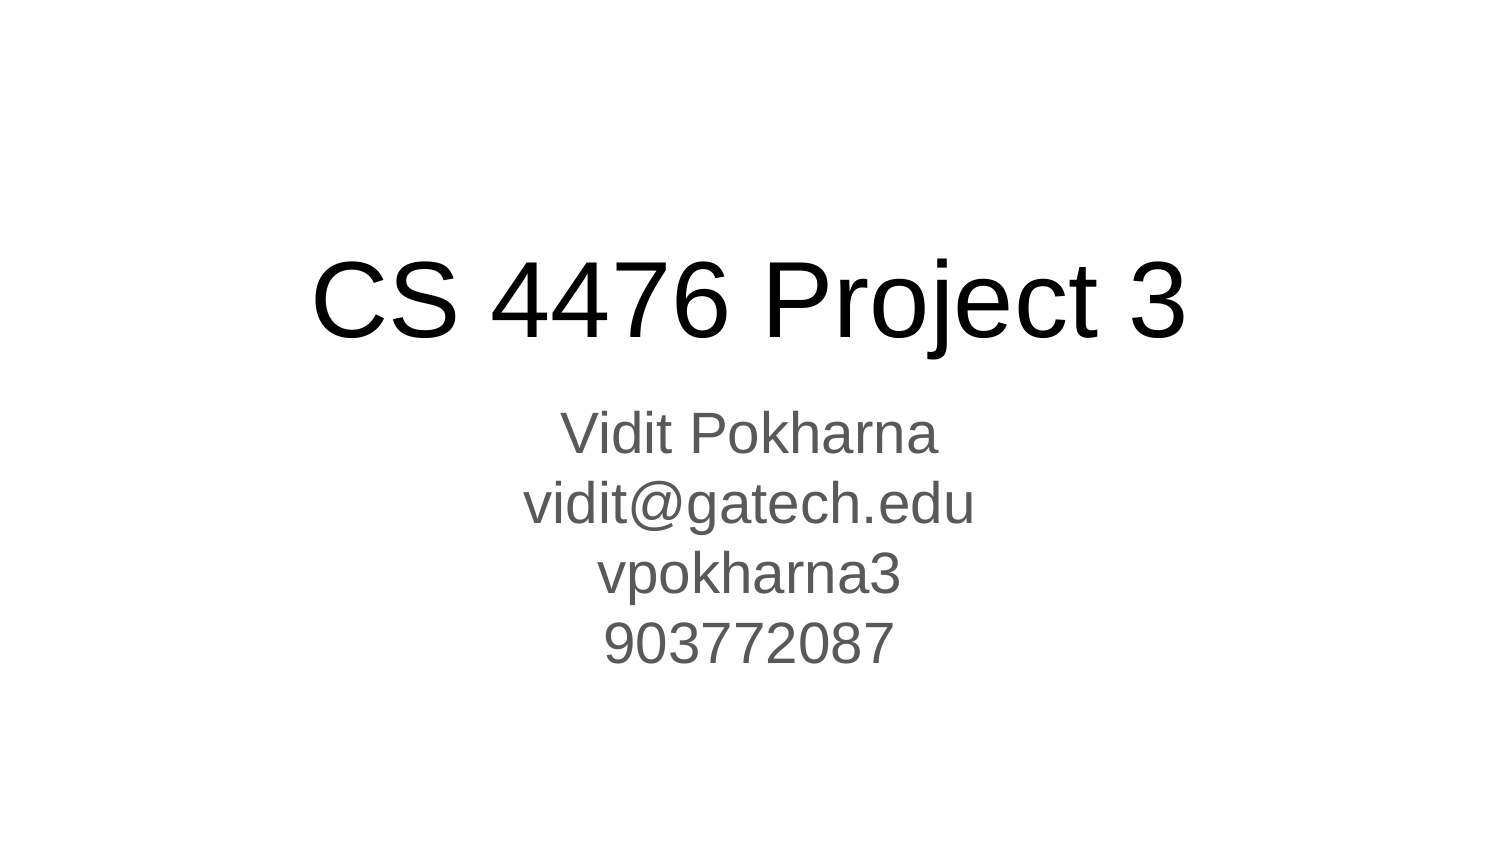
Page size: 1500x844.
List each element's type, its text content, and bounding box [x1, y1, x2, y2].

text_box CS 4476 Project 3 [51, 37, 1449, 375]
text_box Vidit Pokharna vidit@gatech.edu vpokharna3 903772087 [51, 380, 1449, 676]
